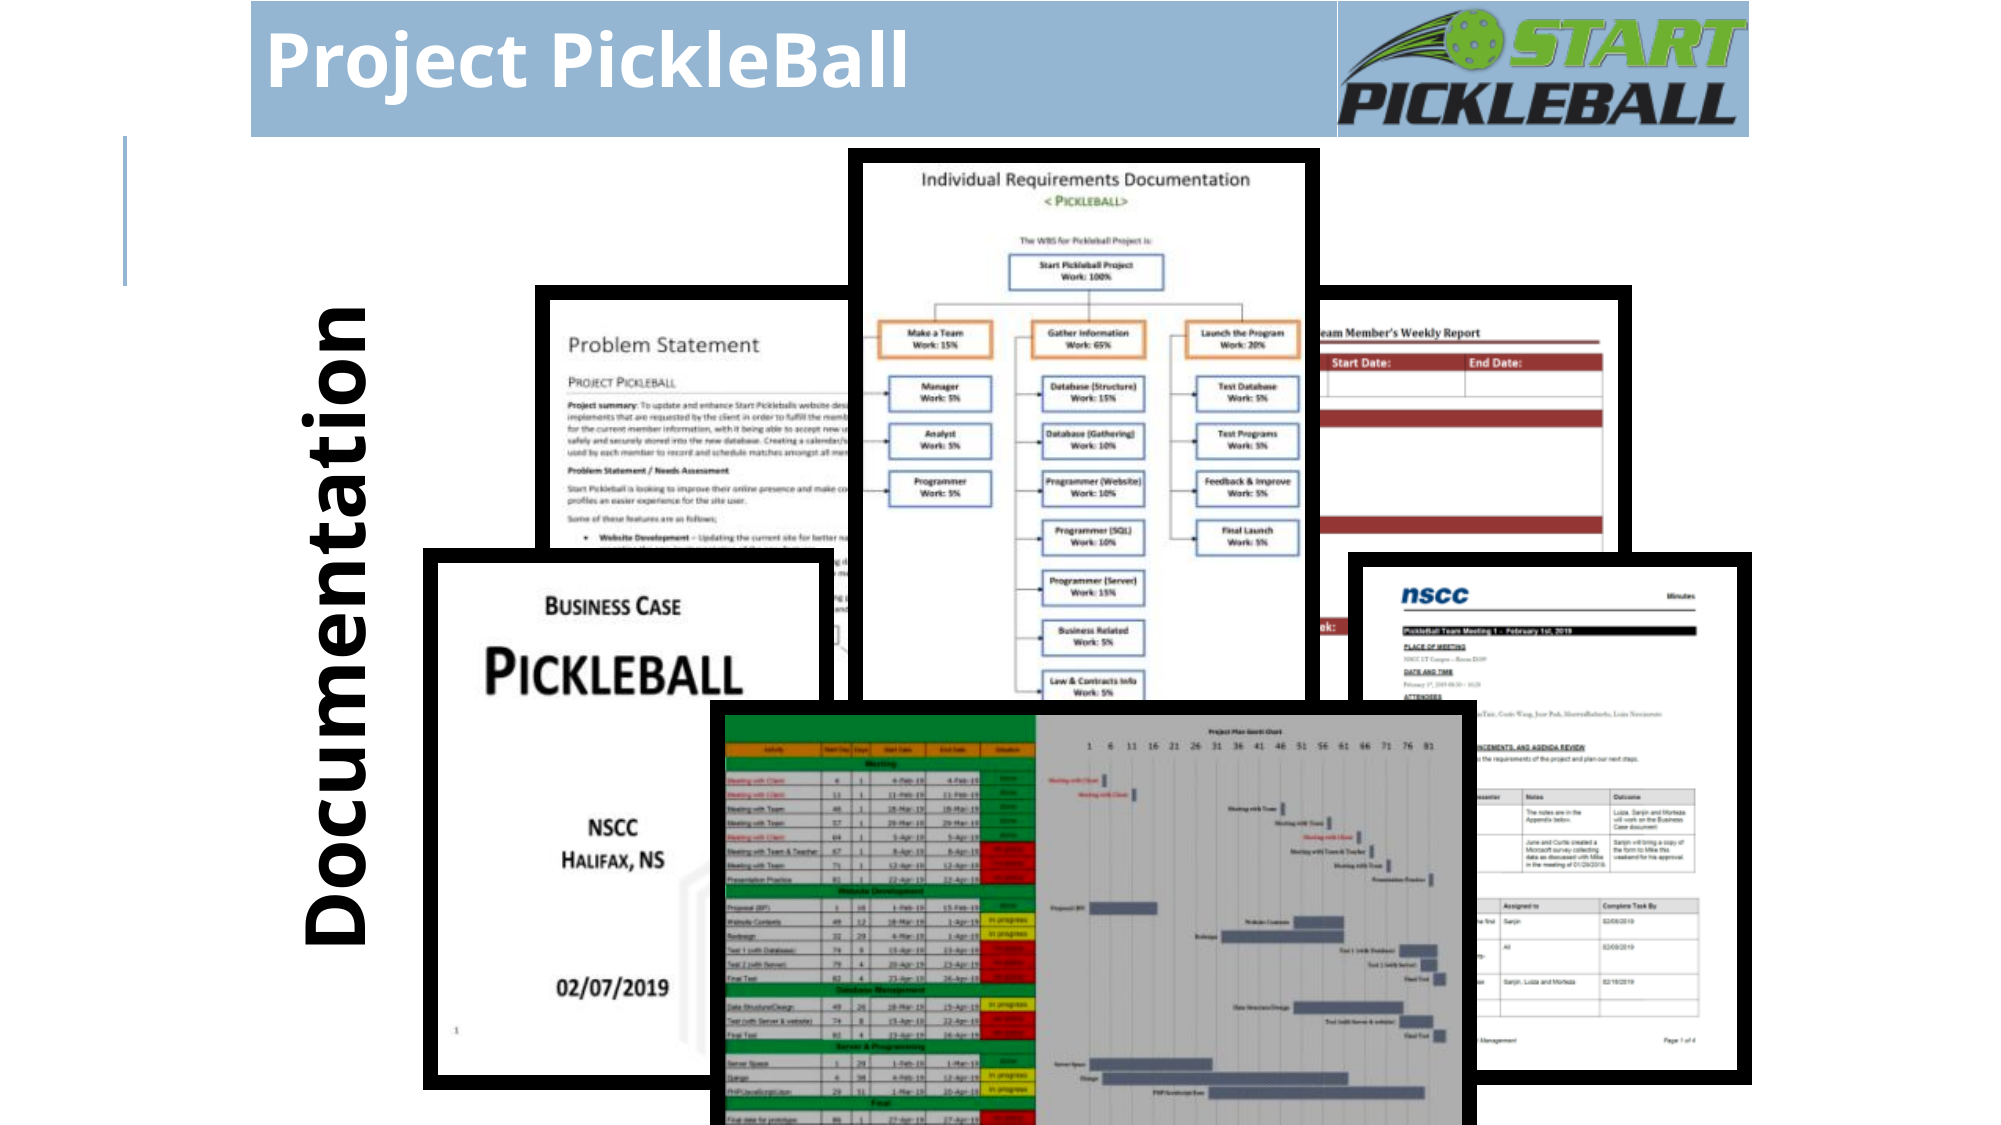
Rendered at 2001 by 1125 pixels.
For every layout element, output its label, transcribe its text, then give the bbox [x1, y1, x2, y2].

text_box Documentation [275, 287, 390, 968]
picture [437, 162, 1738, 1125]
table_header Project PickleBall [251, 1, 1335, 137]
picture [1337, 4, 1748, 131]
